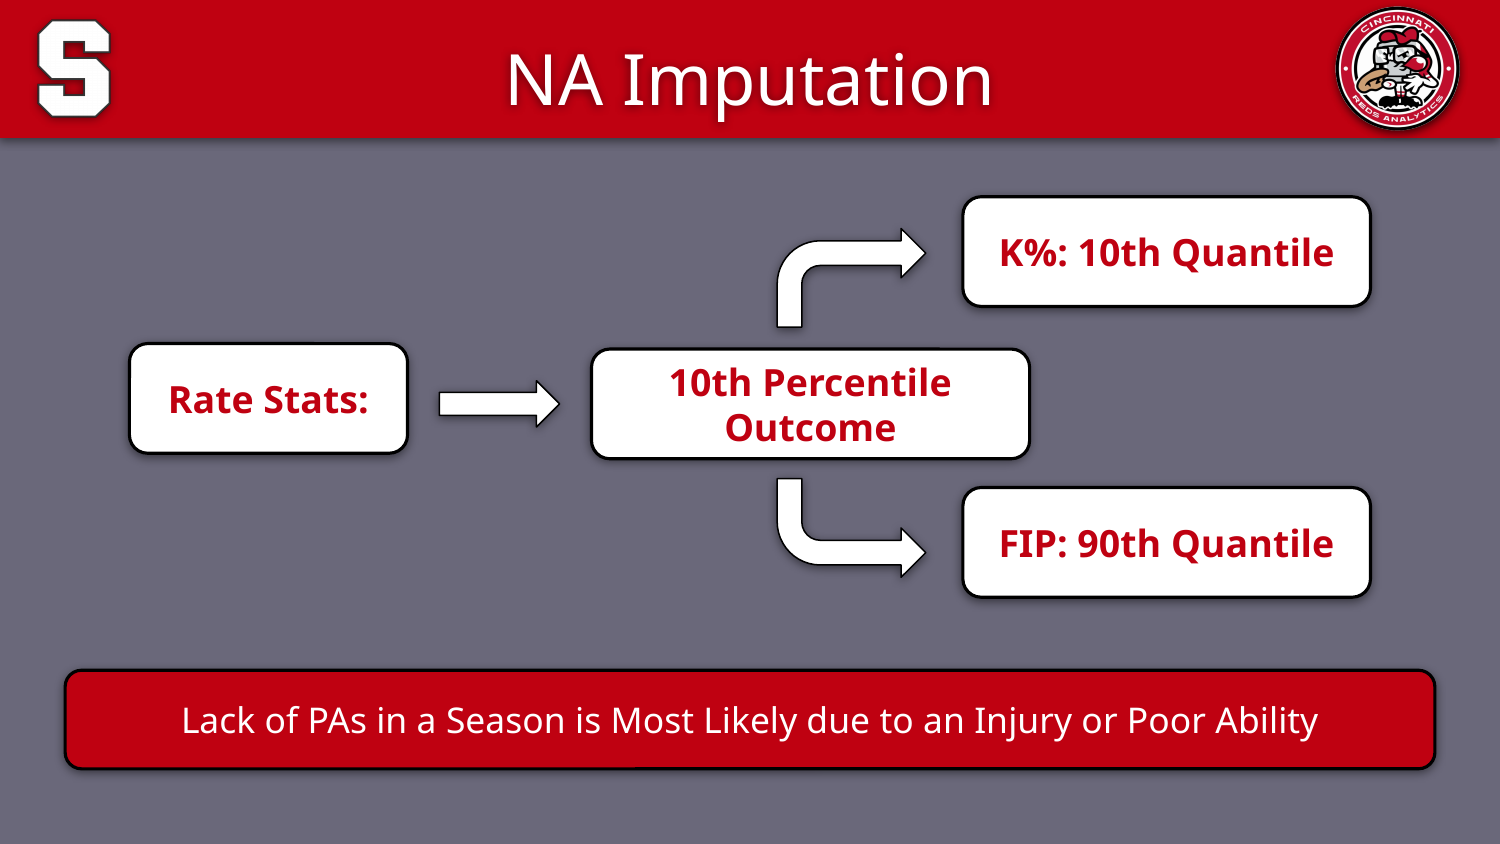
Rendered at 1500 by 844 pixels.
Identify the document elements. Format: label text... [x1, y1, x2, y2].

text_box Lack of PAs in a Season is Most Likely due to an Injury or Poor Ability [65, 670, 1435, 769]
text_box 10th Percentile Outcome [591, 349, 771, 459]
picture [1332, 3, 1464, 134]
text_box [439, 380, 560, 428]
text_box Rate Stats: [129, 343, 408, 454]
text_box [0, 0, 1500, 138]
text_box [776, 196, 1371, 598]
